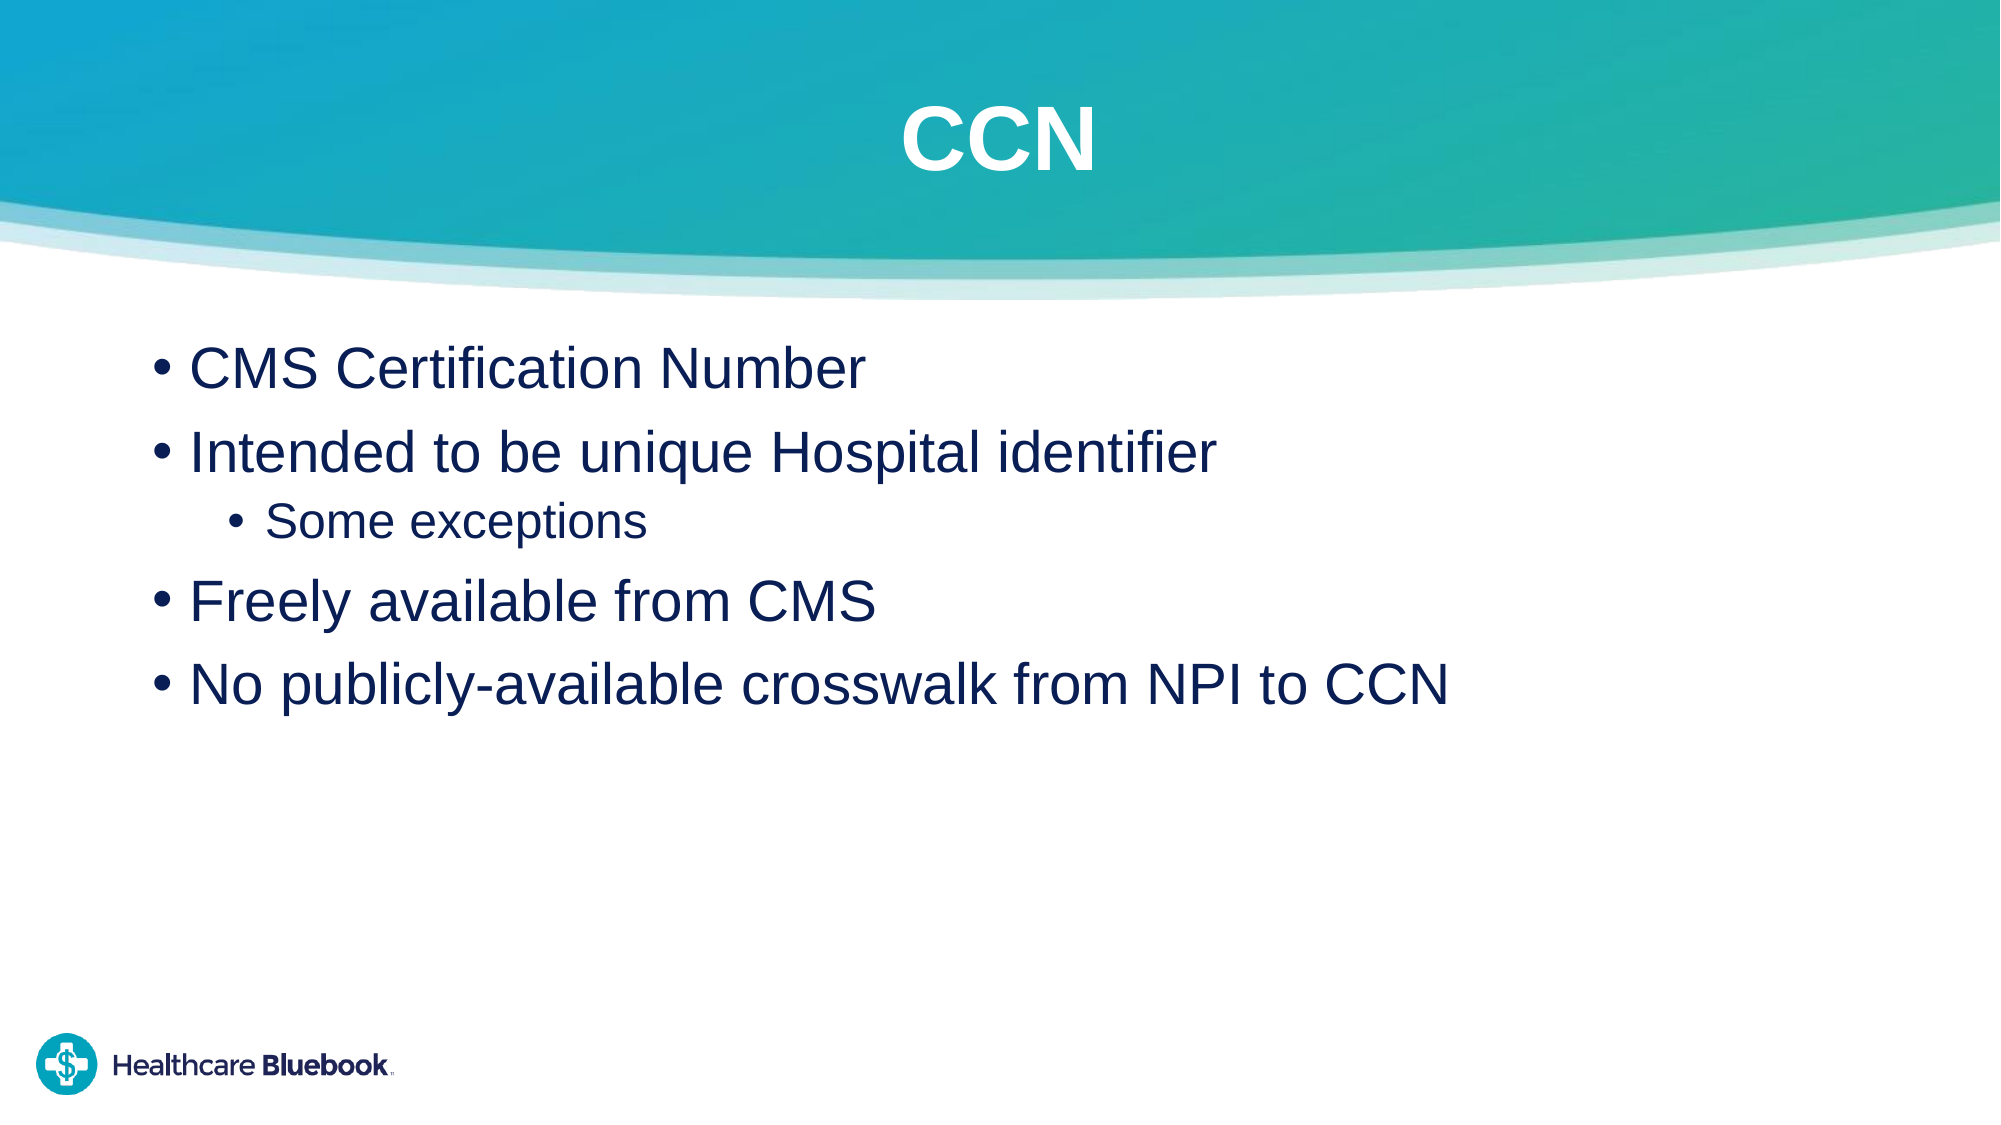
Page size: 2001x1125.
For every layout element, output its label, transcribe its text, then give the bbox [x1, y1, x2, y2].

list CMS Certification Number Intended to be unique Hospital identifier Some exceptions Freely available from CMS No publicly-available crosswalk from NPI to CCN [137, 331, 1863, 1036]
picture [0, 0, 2000, 300]
title CCN [137, 31, 1863, 250]
